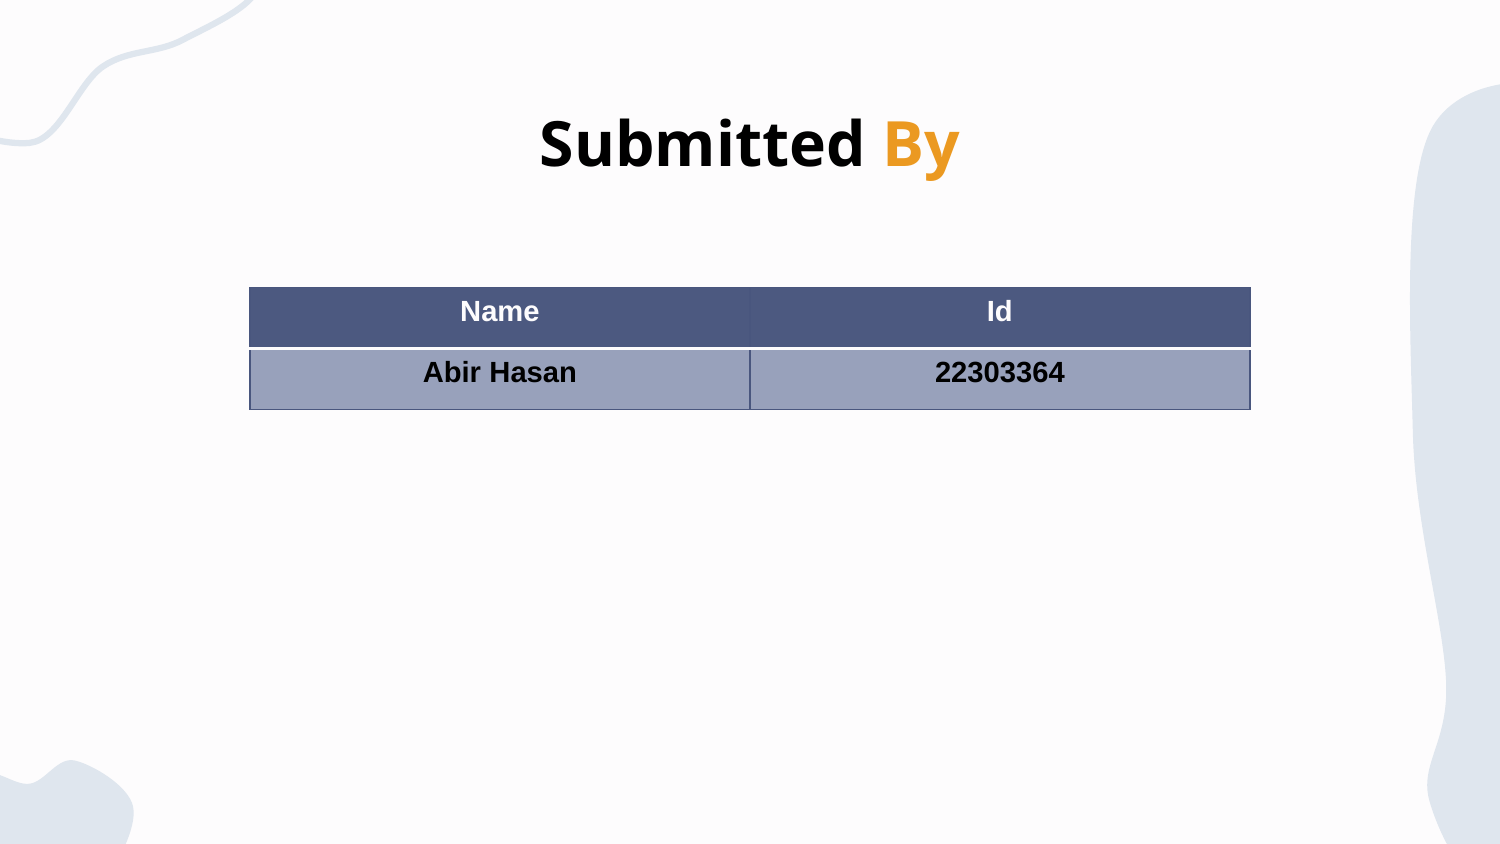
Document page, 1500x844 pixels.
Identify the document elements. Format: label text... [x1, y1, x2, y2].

table_cell 22303364 [751, 350, 1249, 409]
title Submitted By [118, 77, 1382, 192]
table_header Name [251, 288, 749, 347]
table_cell Abir Hasan [251, 350, 749, 409]
table_header Id [751, 288, 1249, 347]
